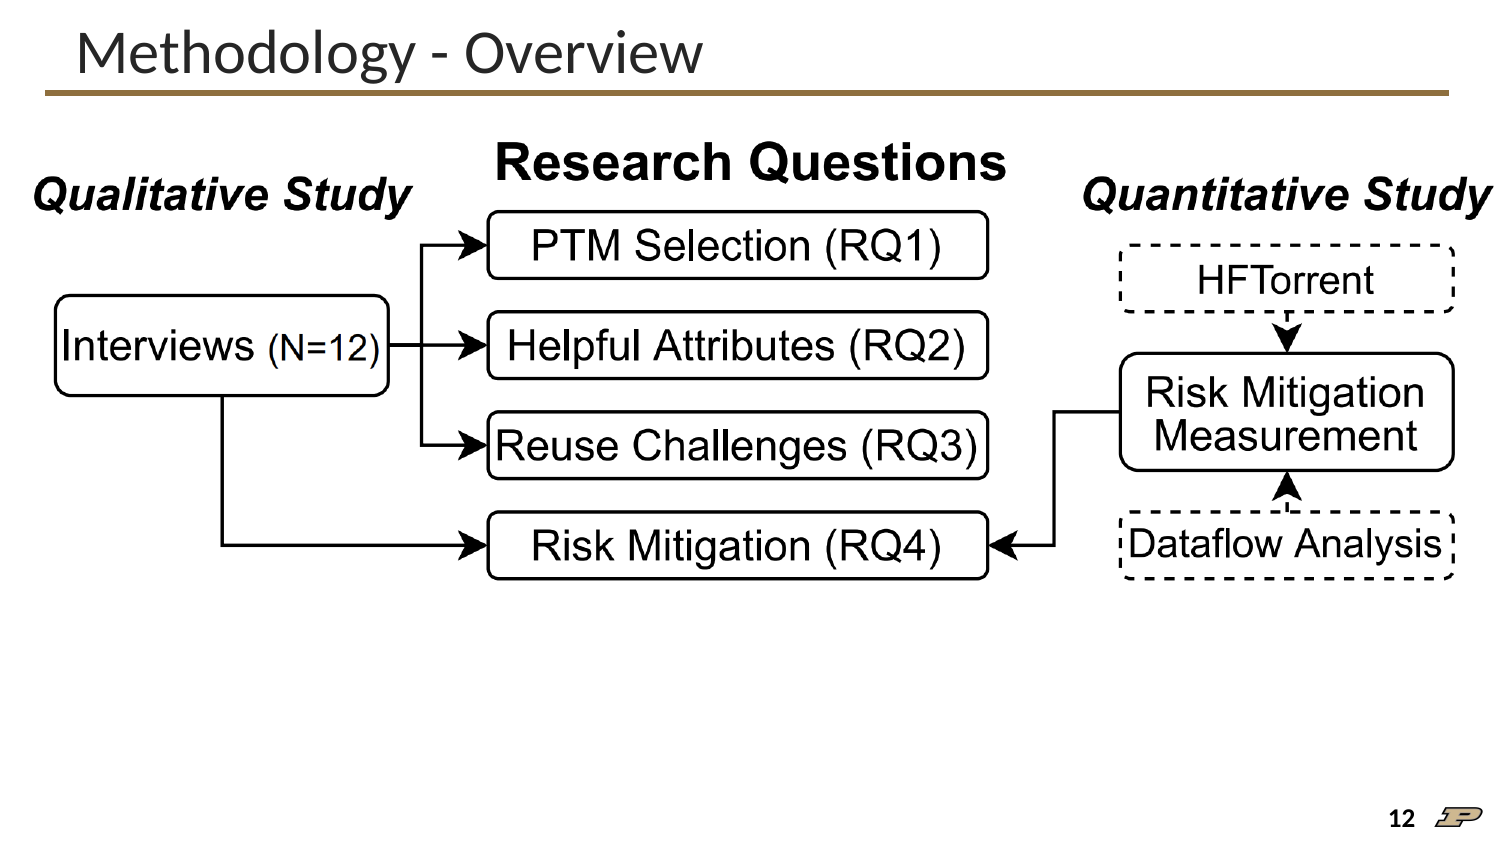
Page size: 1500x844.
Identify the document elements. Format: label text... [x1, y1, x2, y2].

slide_number 12 [1371, 794, 1432, 840]
picture [0, 122, 1500, 603]
title Methodology - Overview [43, 12, 1368, 96]
picture [1434, 807, 1483, 827]
